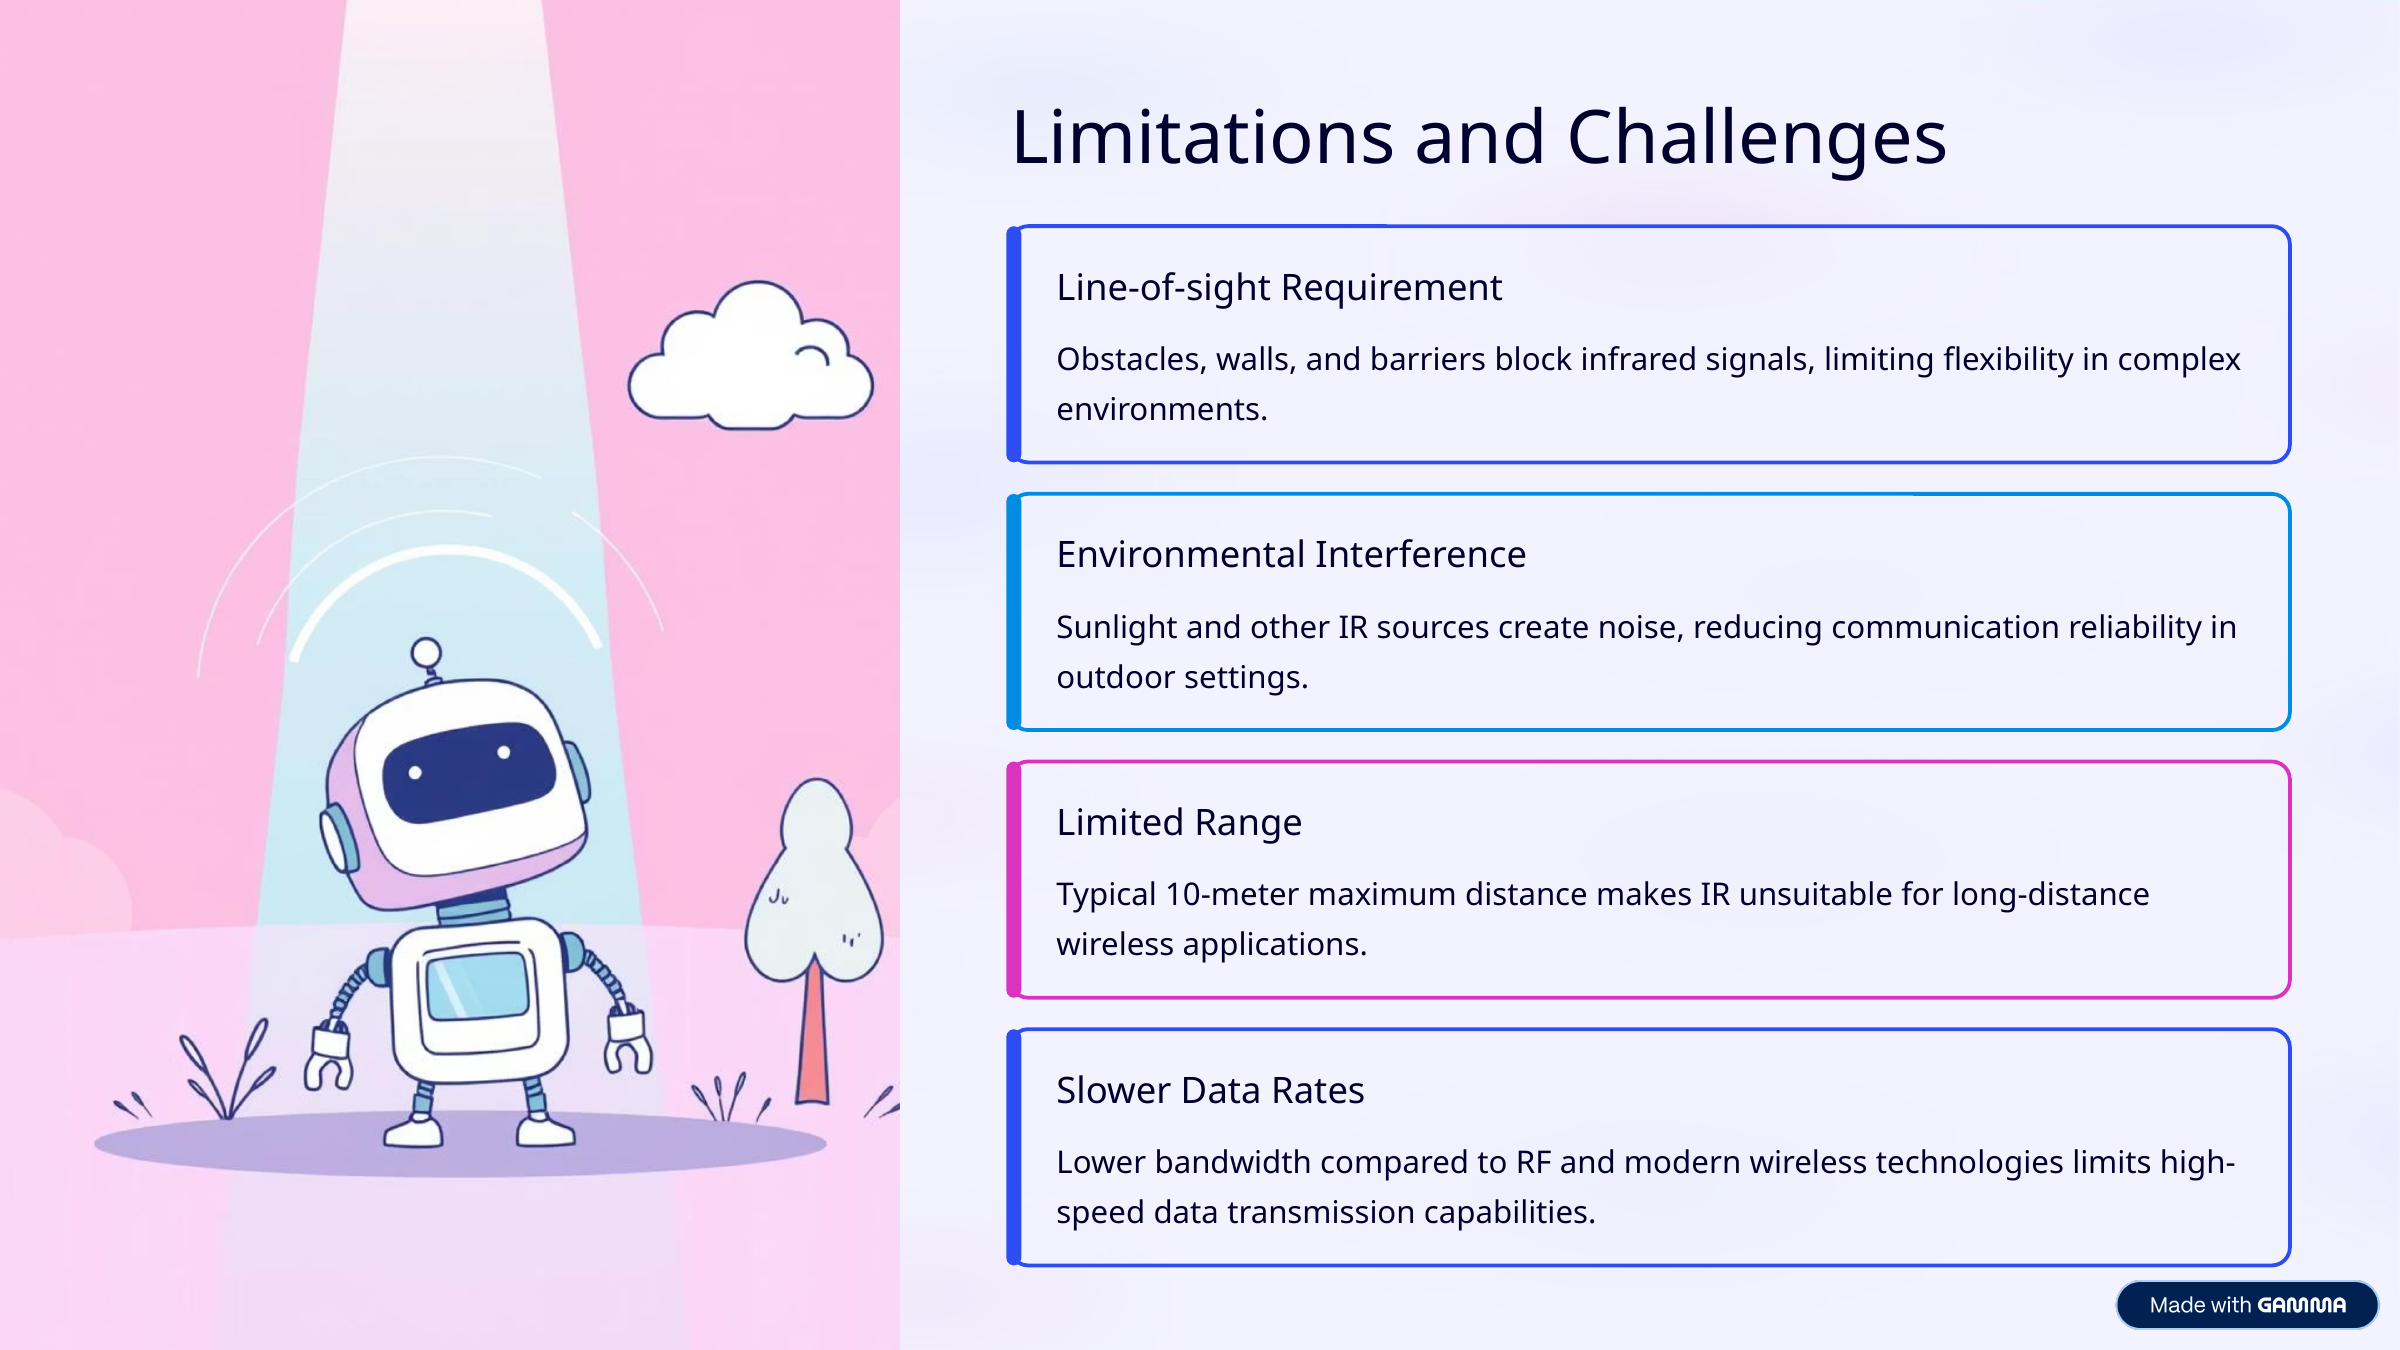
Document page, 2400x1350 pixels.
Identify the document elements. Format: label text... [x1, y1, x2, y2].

text_box [1006, 226, 1022, 463]
text_box [1006, 1029, 1022, 1266]
text_box Limited Range [1056, 796, 1427, 844]
text_box [1020, 761, 2290, 998]
text_box Lower bandwidth compared to RF and modern wireless technologies limits high-speed data transmission capabilities. [1056, 1129, 2255, 1231]
text_box Line-of-sight Requirement [1056, 261, 1504, 308]
text_box Limitations and Challenges [1010, 86, 1929, 179]
picture [2106, 1271, 2389, 1339]
text_box Obstacles, walls, and barriers block infrared signals, limiting flexibility in complex environments. [1056, 326, 2255, 428]
picture [0, 0, 900, 1350]
text_box Environmental Interference [1056, 529, 1515, 576]
text_box [1020, 1029, 2290, 1266]
text_box Sunlight and other IR sources create noise, reducing communication reliability in outdoor settings. [1056, 594, 2255, 695]
text_box [1019, 493, 2290, 731]
text_box Slower Data Rates [1056, 1064, 1427, 1111]
text_box Typical 10-meter maximum distance makes IR unsuitable for long-distance wireless applications. [1056, 861, 2255, 963]
text_box [1006, 761, 1022, 998]
text_box [1006, 493, 1022, 731]
text_box [1019, 226, 2290, 463]
